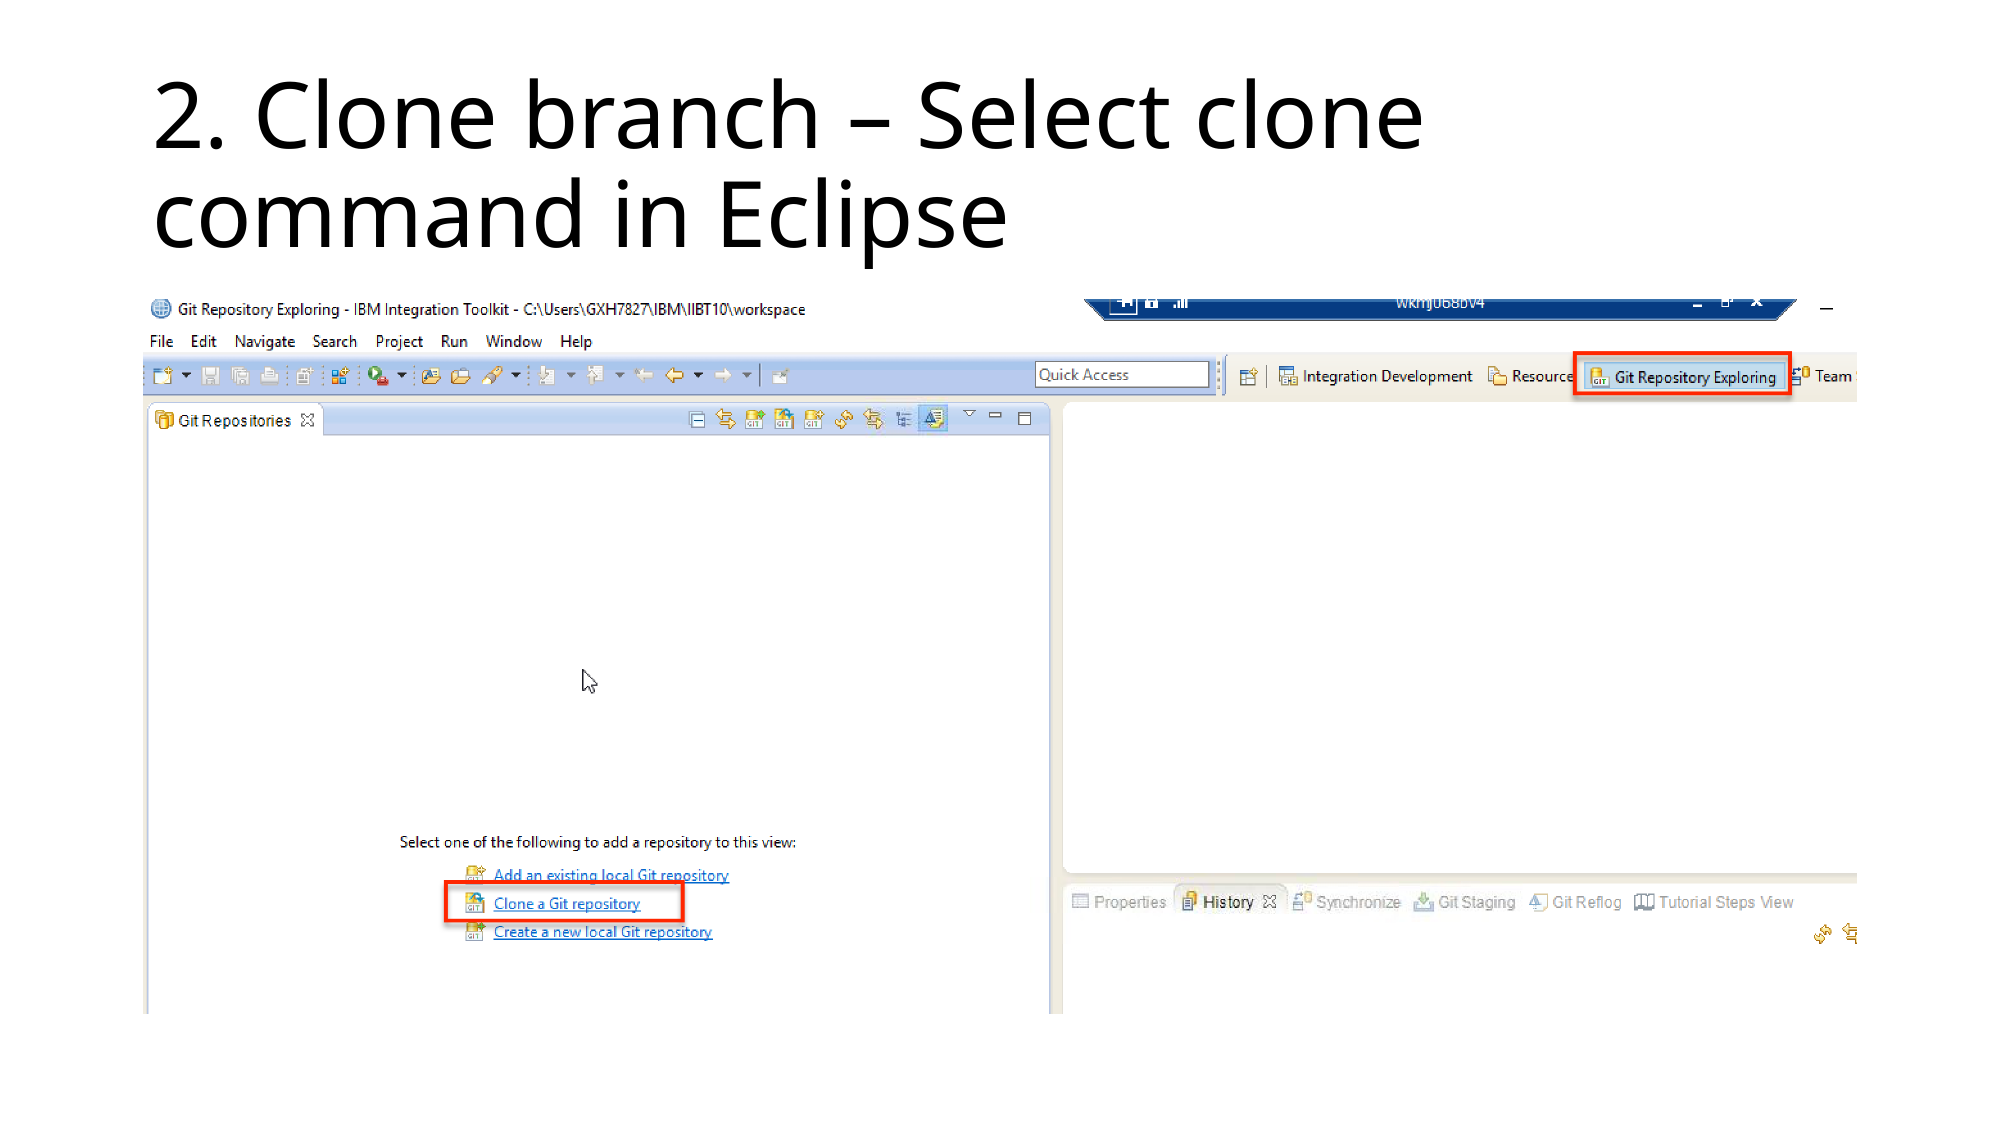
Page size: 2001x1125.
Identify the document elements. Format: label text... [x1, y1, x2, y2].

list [143, 299, 1857, 1014]
title 2. Clone branch – Select clone command in Eclipse [137, 59, 1863, 278]
